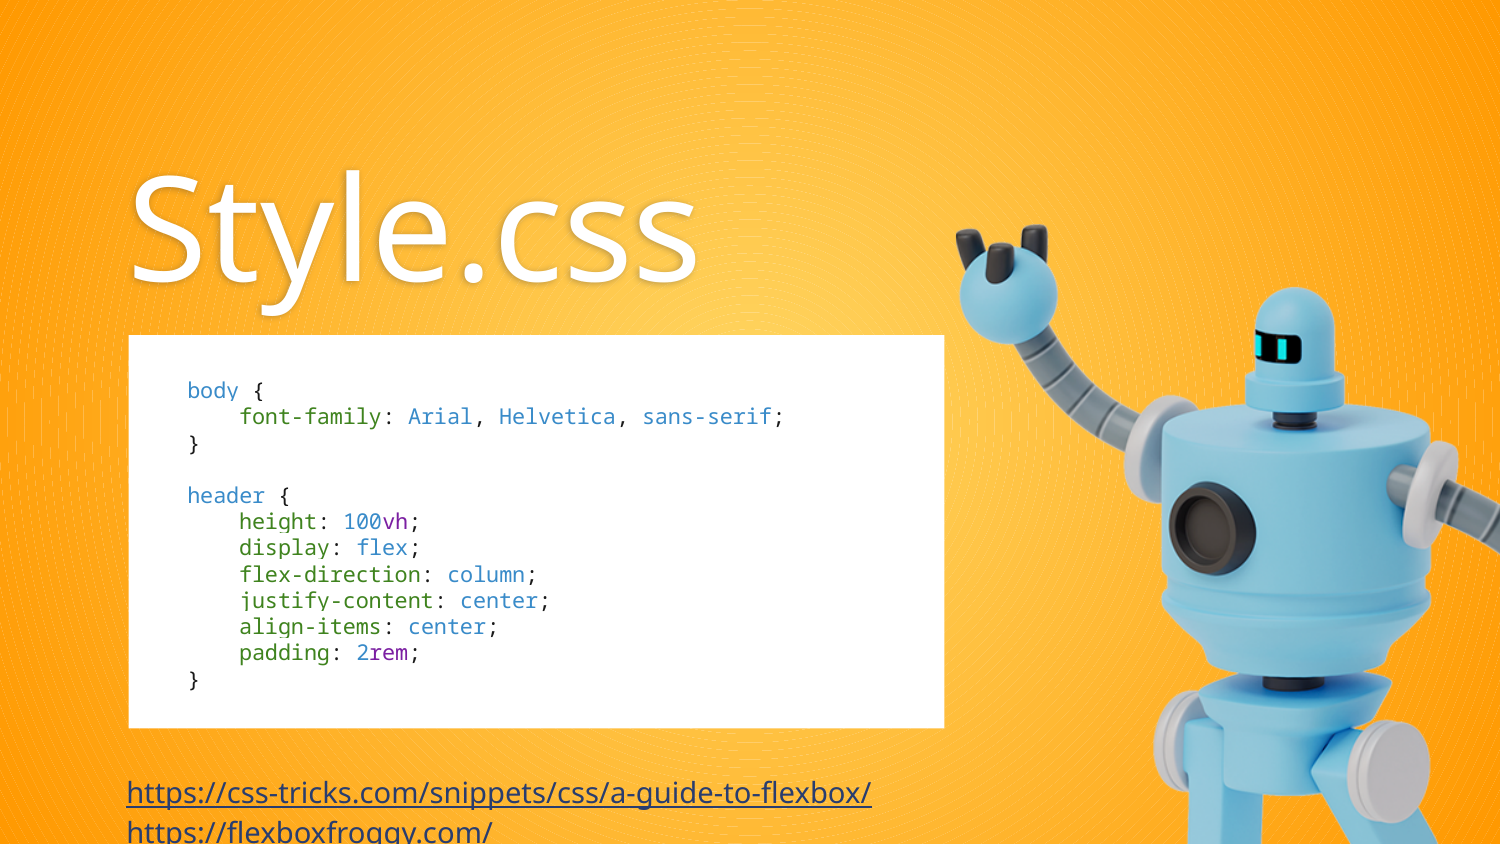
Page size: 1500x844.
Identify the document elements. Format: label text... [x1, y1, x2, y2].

title Style.css [127, 161, 1270, 420]
text_box header { height: 100vh; display: flex; flex-direction: column; justify-content: center; align-items: center; padding: 2rem; } [172, 471, 936, 707]
text_box body { font-family: Arial, Helvetica, sans-serif; } [172, 361, 936, 471]
text_box [128, 335, 945, 729]
picture [955, 224, 1500, 844]
text_box https://css-tricks.com/snippets/css/a-guide-to-flexbox/ https://flexboxfroggy.com/ [111, 759, 950, 844]
